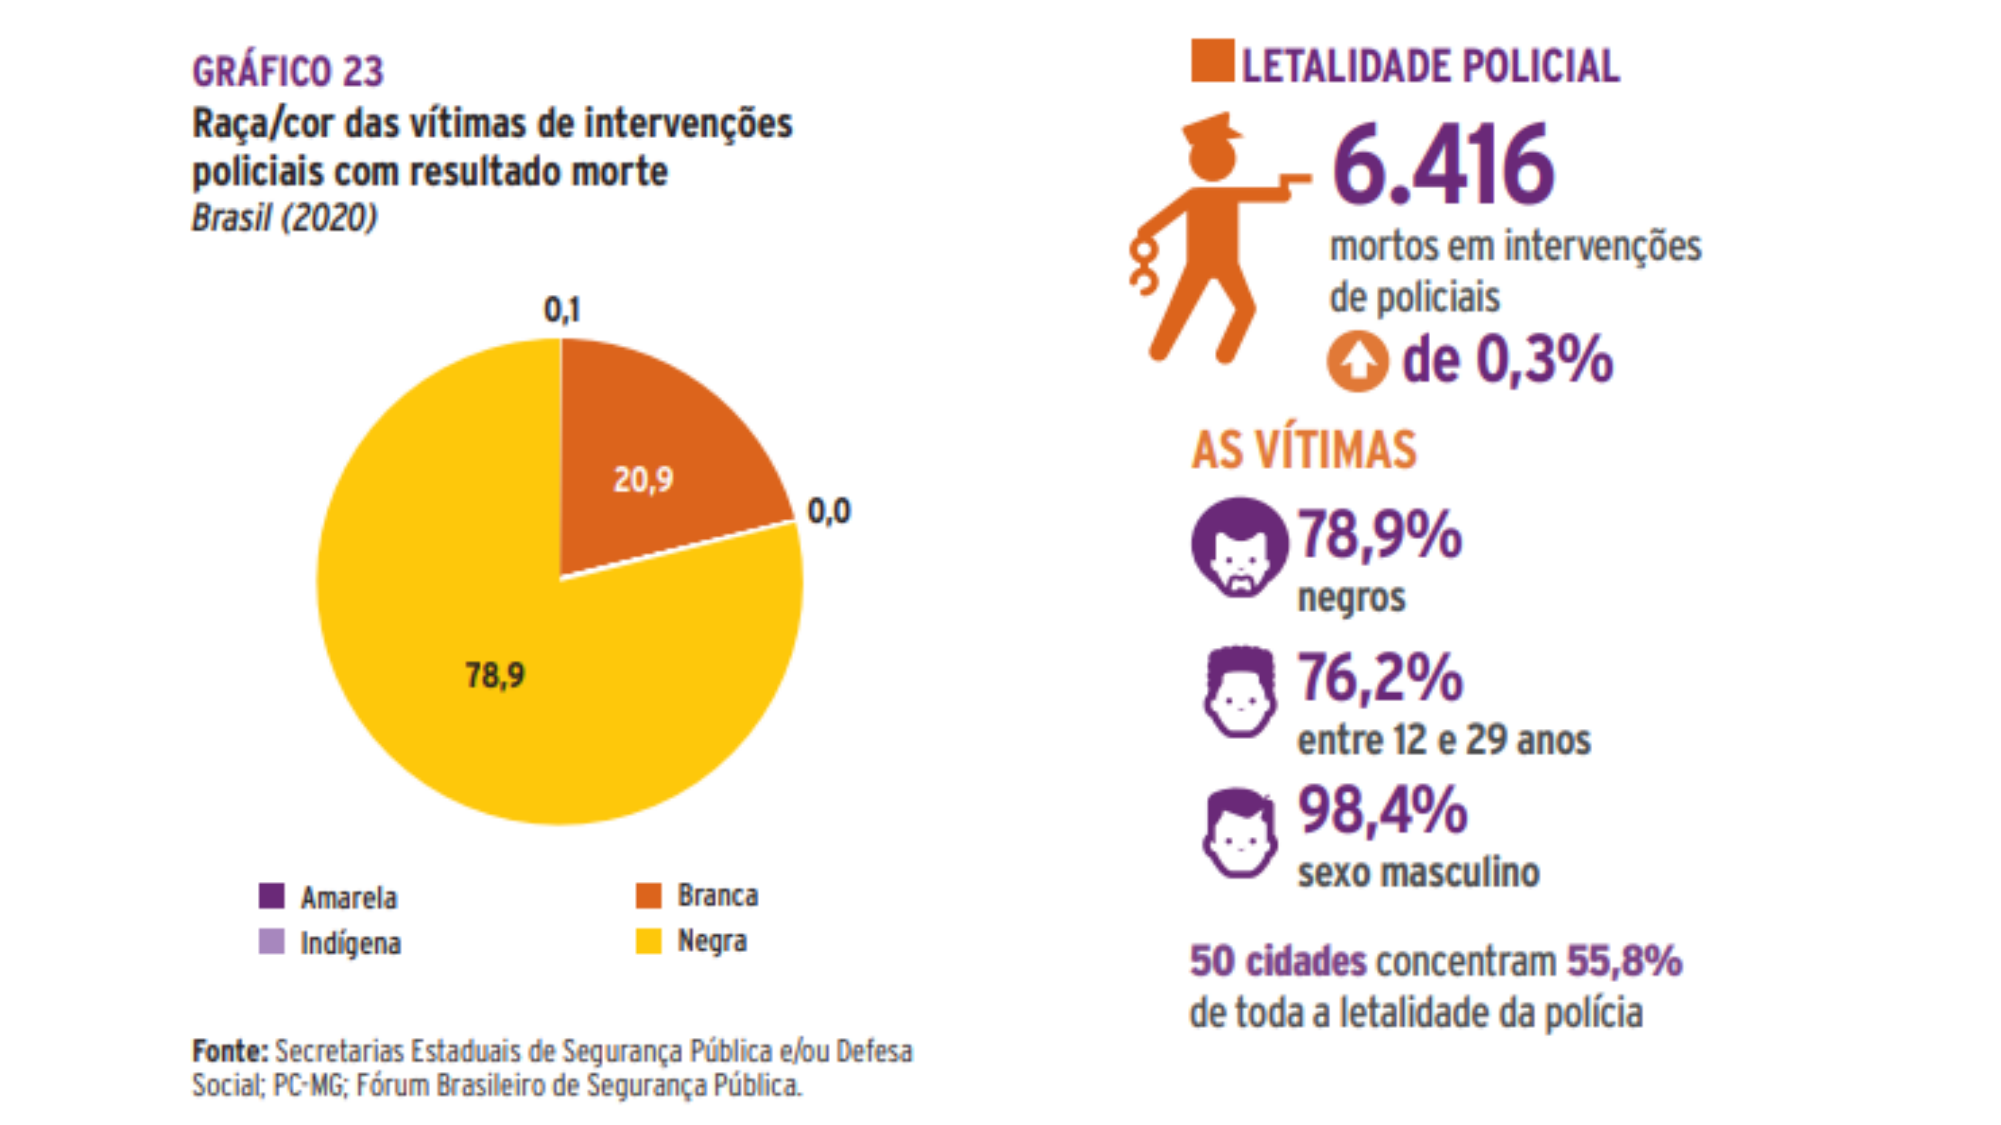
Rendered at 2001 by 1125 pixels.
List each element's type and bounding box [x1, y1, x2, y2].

picture [138, 0, 929, 1125]
picture [1071, 0, 1708, 1125]
